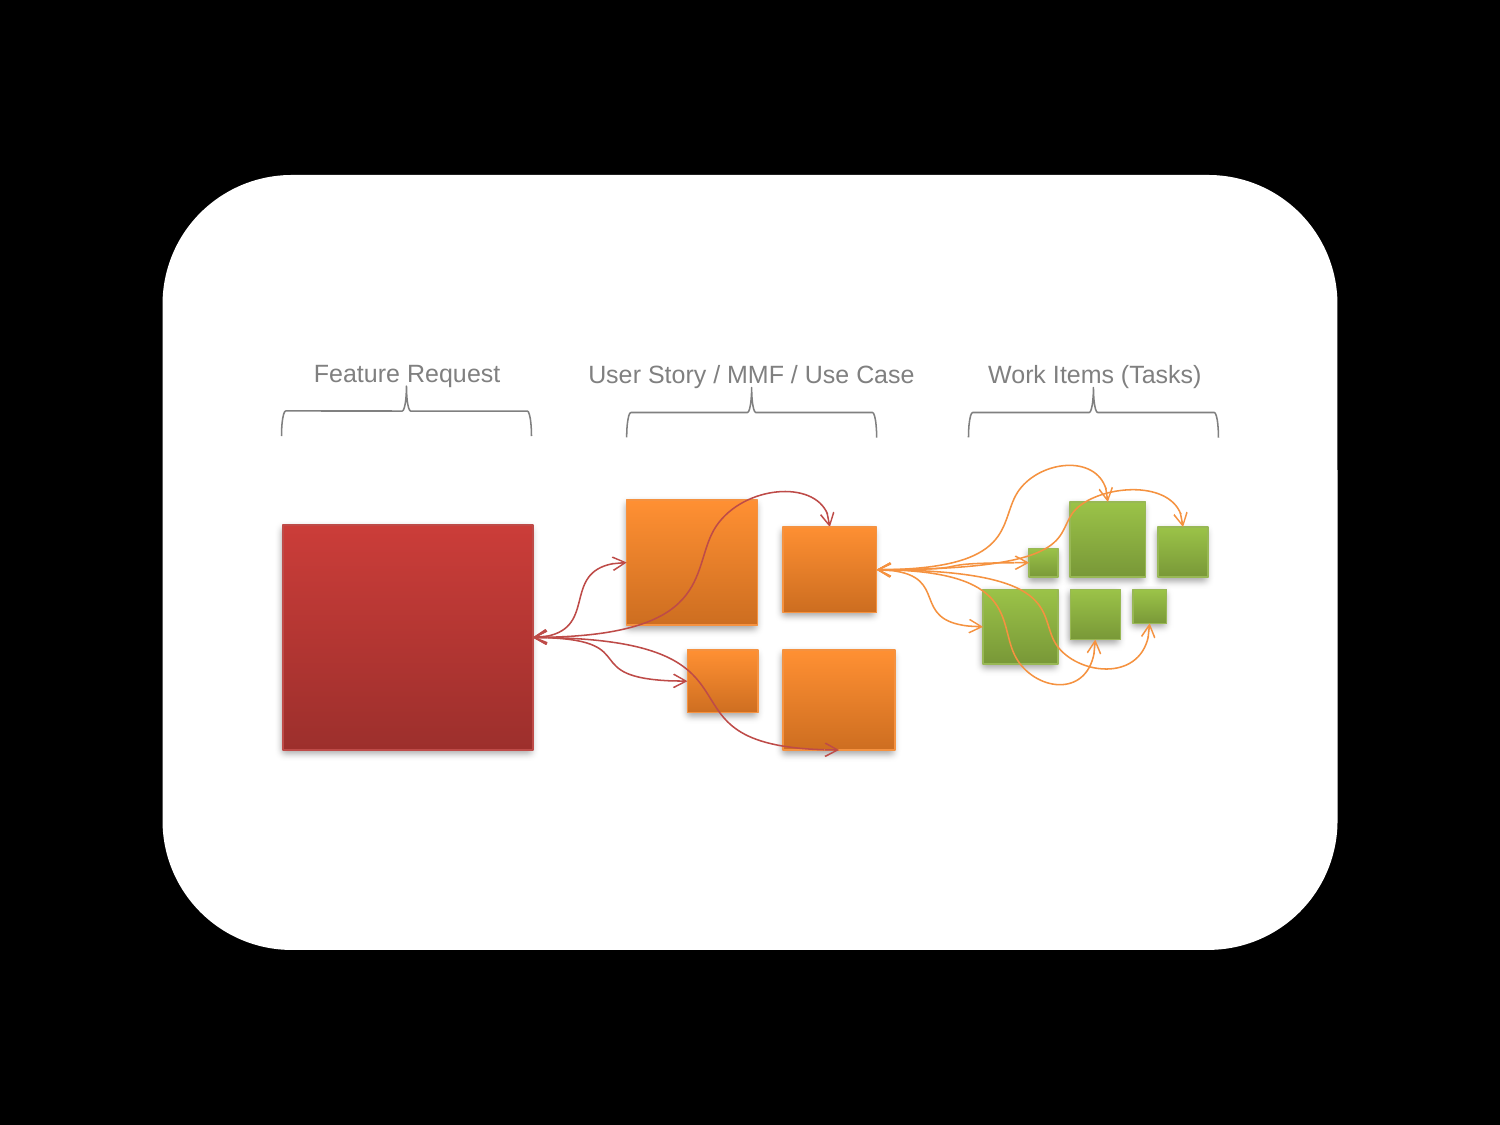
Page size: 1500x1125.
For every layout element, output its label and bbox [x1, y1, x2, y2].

text_box [160, 172, 1340, 953]
text_box [281, 349, 1219, 751]
